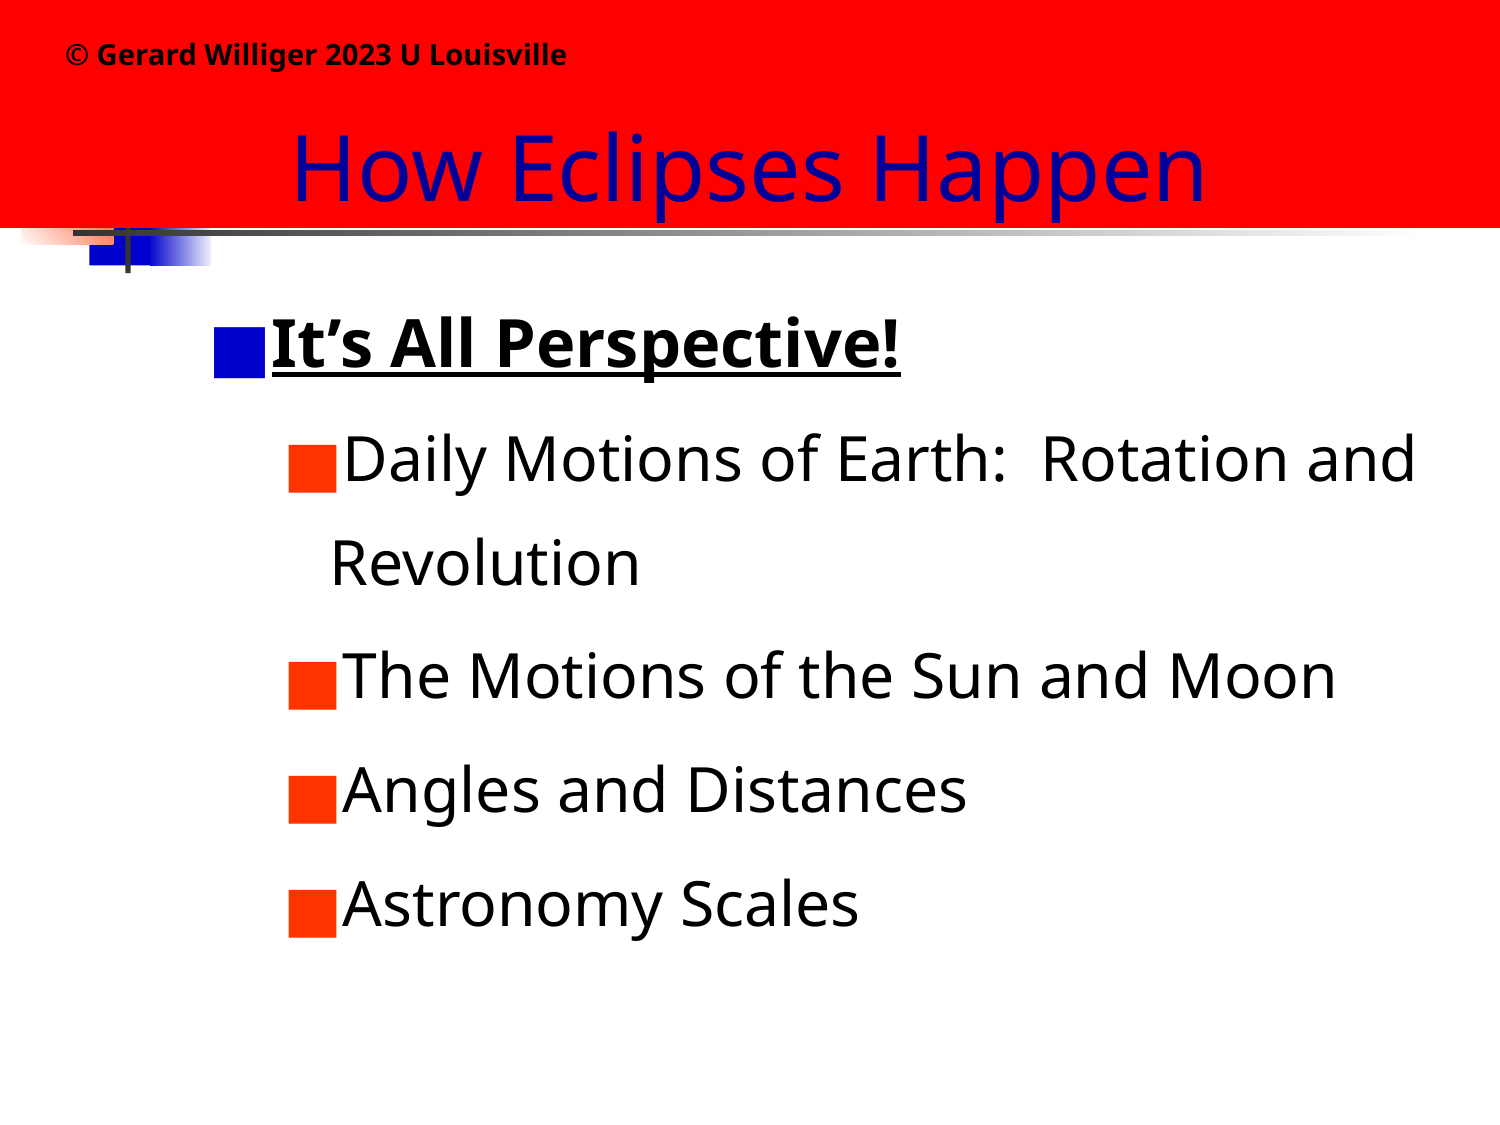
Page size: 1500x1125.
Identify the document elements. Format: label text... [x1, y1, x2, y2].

title How Eclipses Happen [0, 0, 1500, 228]
text_box © Gerard Williger 2023 U Louisville [50, 20, 604, 86]
list It’s All Perspective! Daily Motions of Earth: Rotation and Revolution The Motions of the Sun and Moon Angles and Distances Astronomy Scales [193, 262, 1469, 1100]
